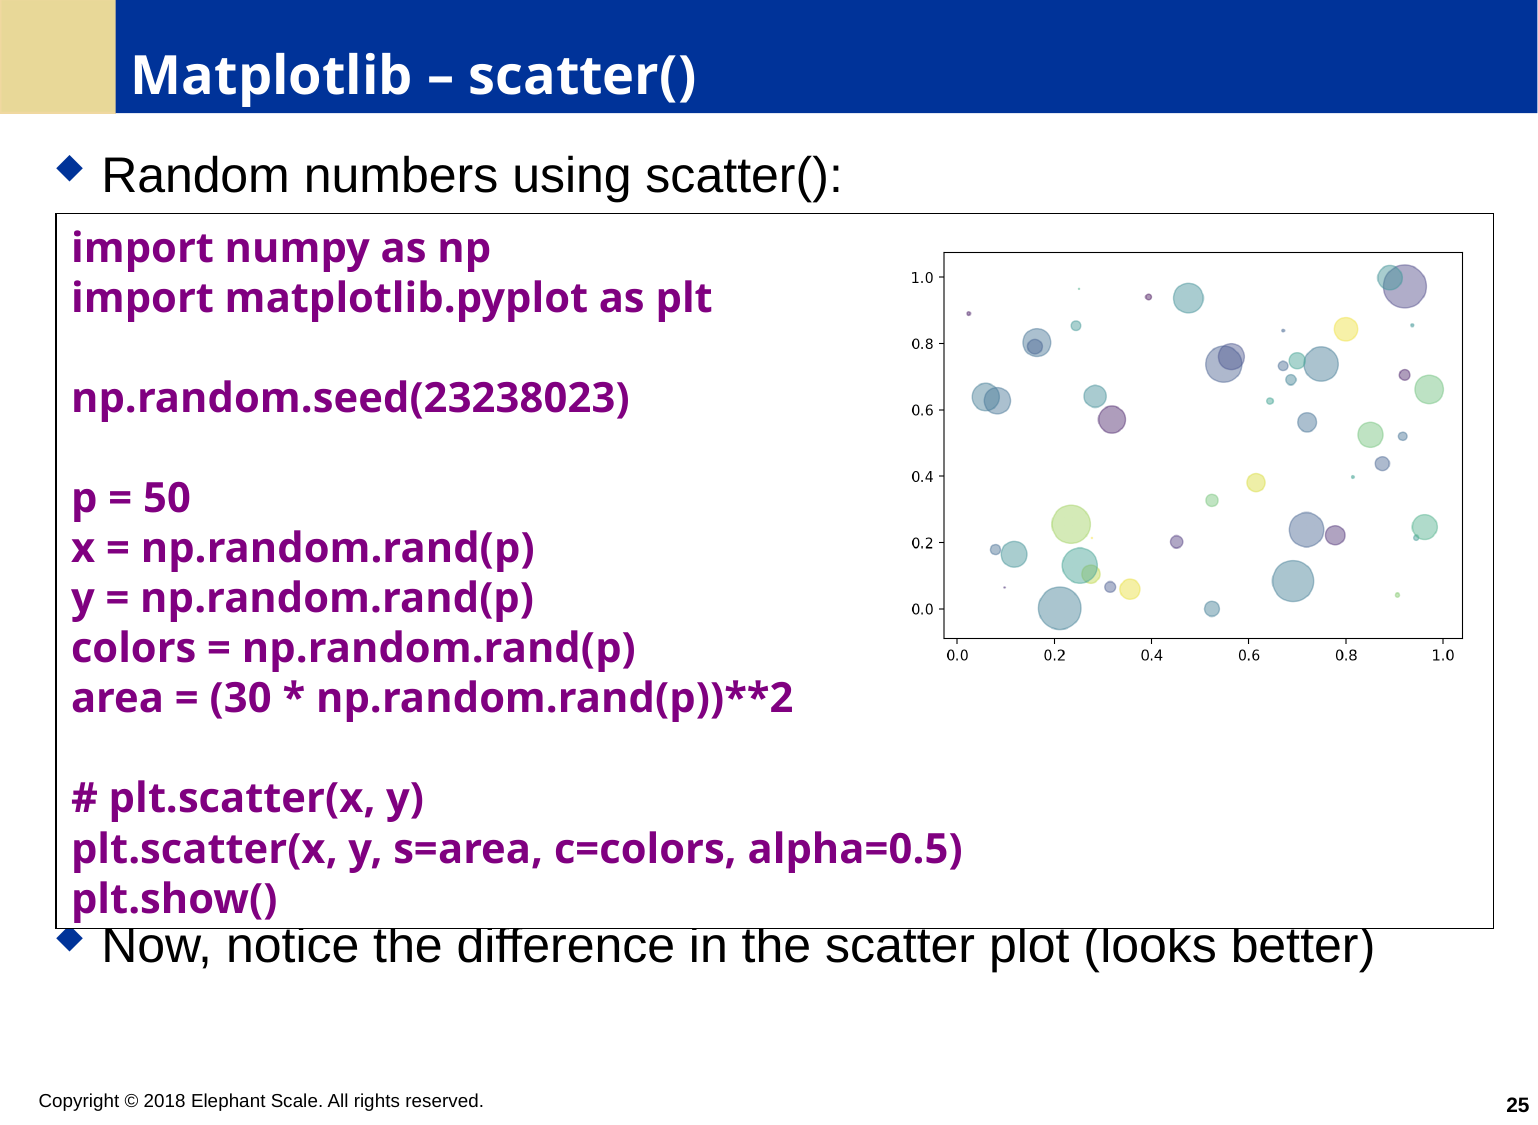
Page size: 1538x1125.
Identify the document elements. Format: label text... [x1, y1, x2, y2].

picture [0, 0, 115, 114]
text_box import numpy as np import matplotlib.pyplot as plt np.random.seed(23238023) p = 50 x = np.random.rand(p) y = np.random.rand(p) colors = np.random.rand(p) area = (30 * np.random.rand(p))**2 # plt.scatter(x, y) plt.scatter(x, y, s=area, c=colors, alpha=0.5) plt.show() [56, 213, 1494, 929]
footer Copyright © 2018 Elephant Scale. All rights reserved. [38, 1088, 932, 1112]
slide_number 25 [1439, 1079, 1530, 1117]
list Random numbers using scatter(): Now, notice the difference in the scatter plot (looks better) [38, 134, 1500, 1061]
picture [901, 233, 1482, 676]
title Matplotlib – scatter() [115, 0, 1538, 114]
